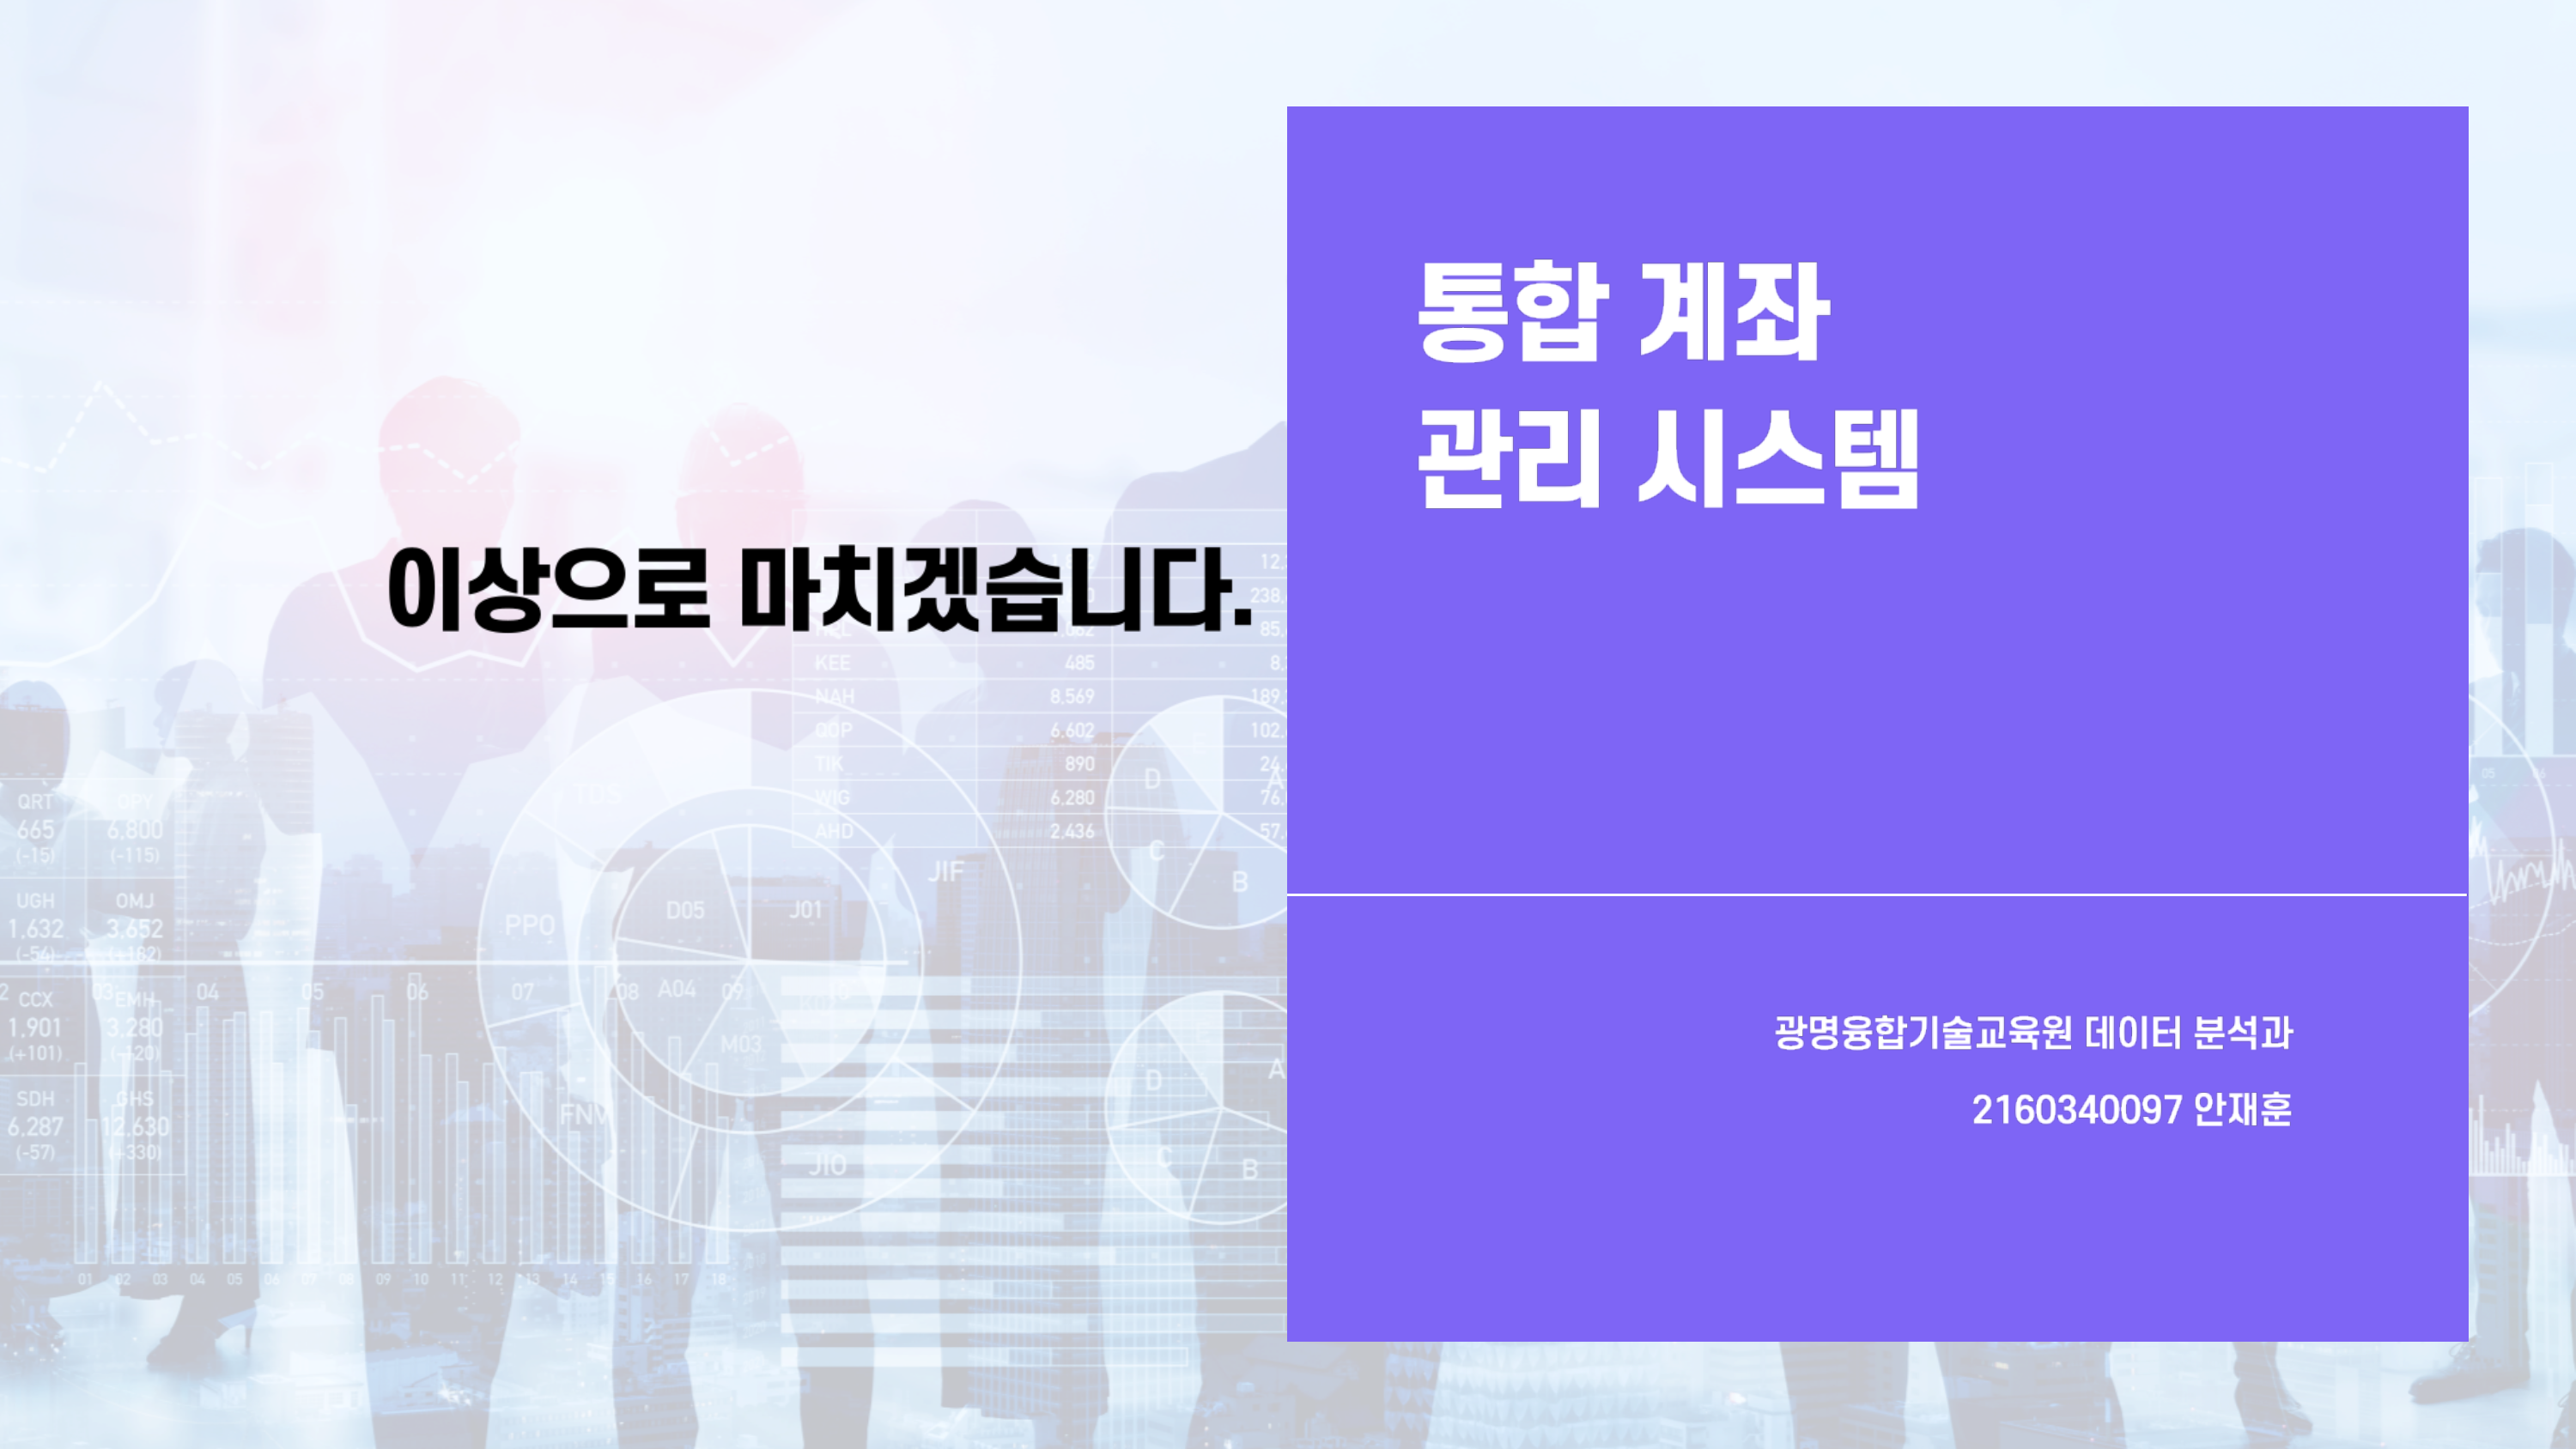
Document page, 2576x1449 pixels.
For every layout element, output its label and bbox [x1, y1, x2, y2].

picture [1396, 221, 1976, 579]
picture [1415, 1001, 2311, 1165]
text_box [1287, 106, 2469, 894]
text_box [1287, 902, 2469, 1342]
picture [369, 512, 1301, 675]
text_box [0, 0, 2576, 1449]
